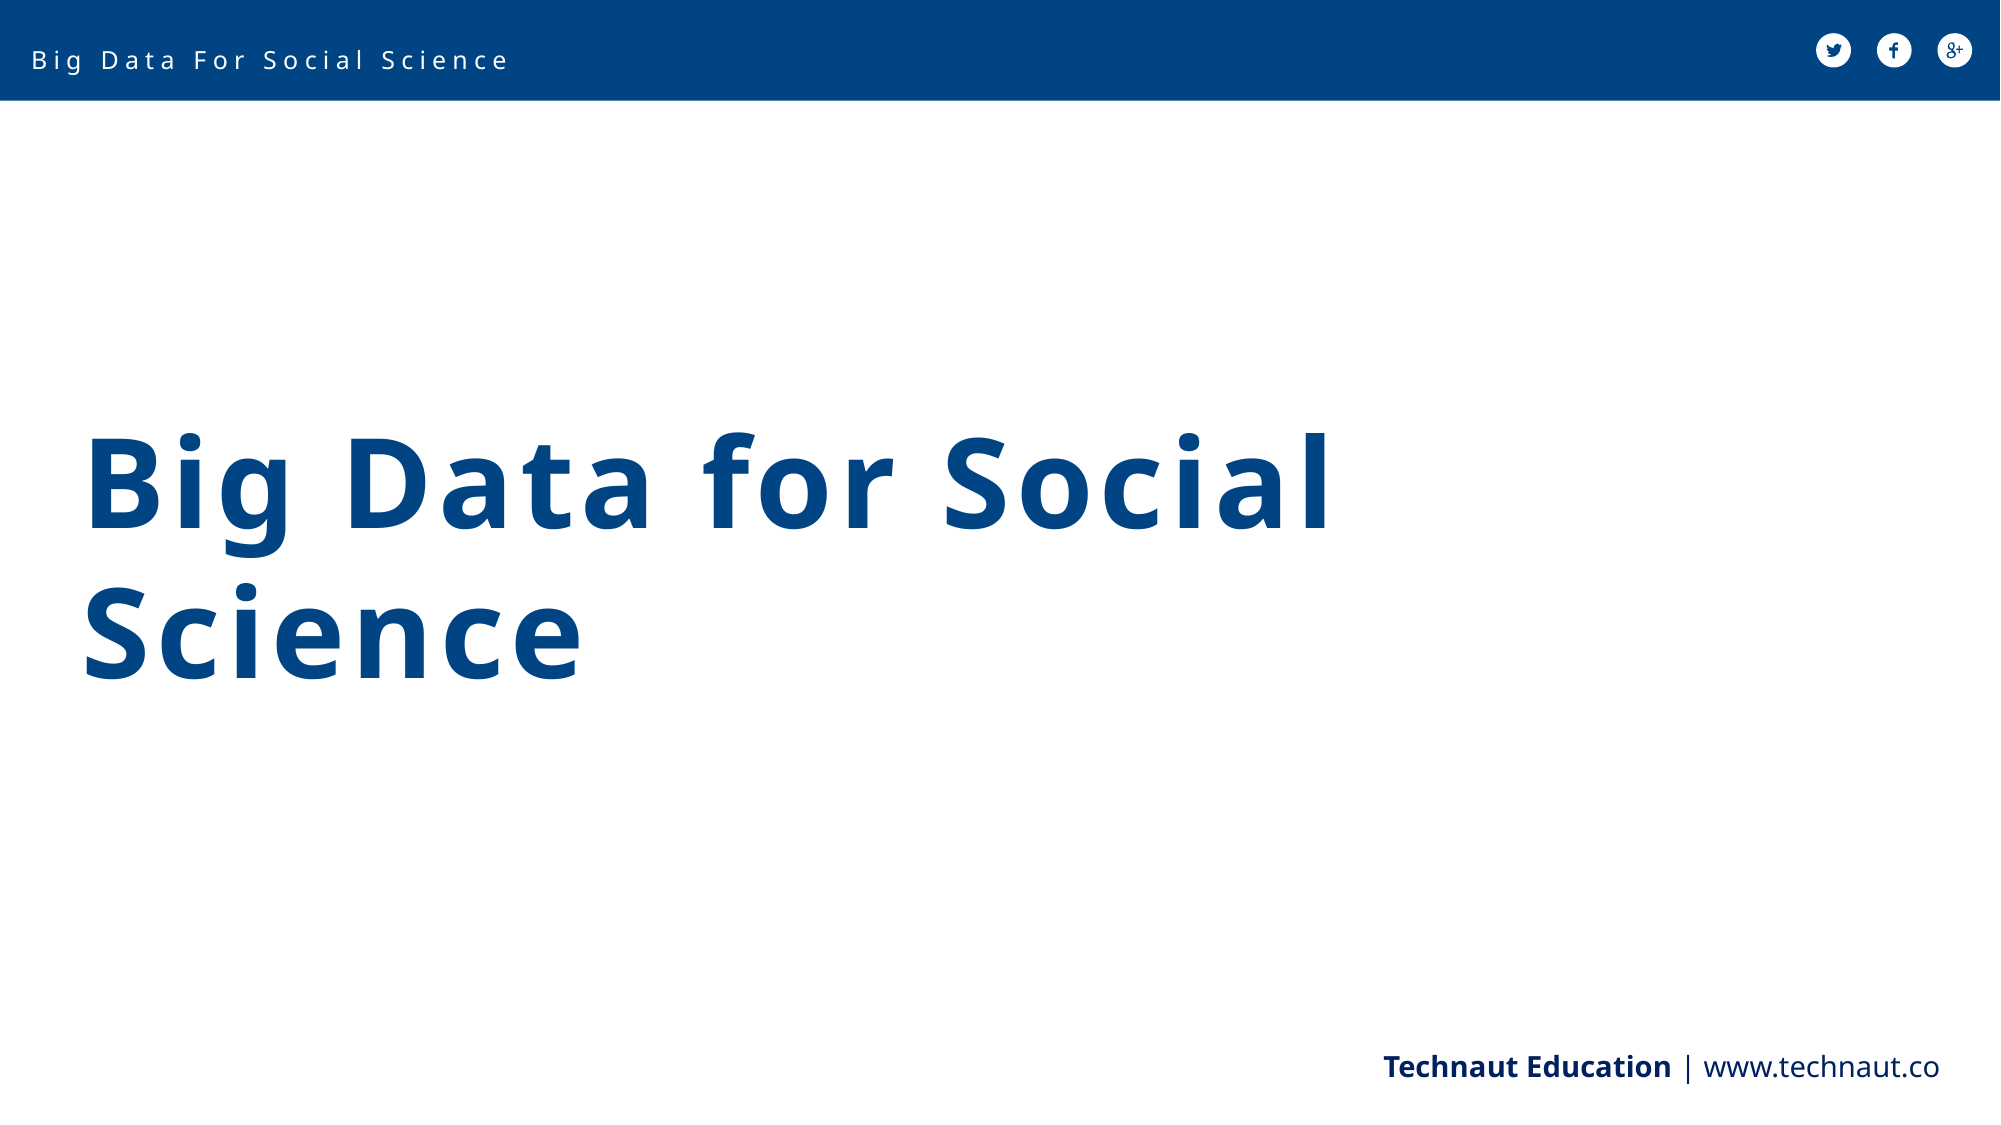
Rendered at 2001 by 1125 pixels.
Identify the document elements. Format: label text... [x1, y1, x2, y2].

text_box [1816, 33, 1973, 68]
text_box Big Data For Social Science [16, 21, 908, 82]
text_box Big Data for Social Science [66, 395, 1417, 711]
text_box Technaut Education | www.technaut.co [1361, 1041, 2000, 1091]
text_box [0, 0, 2000, 102]
